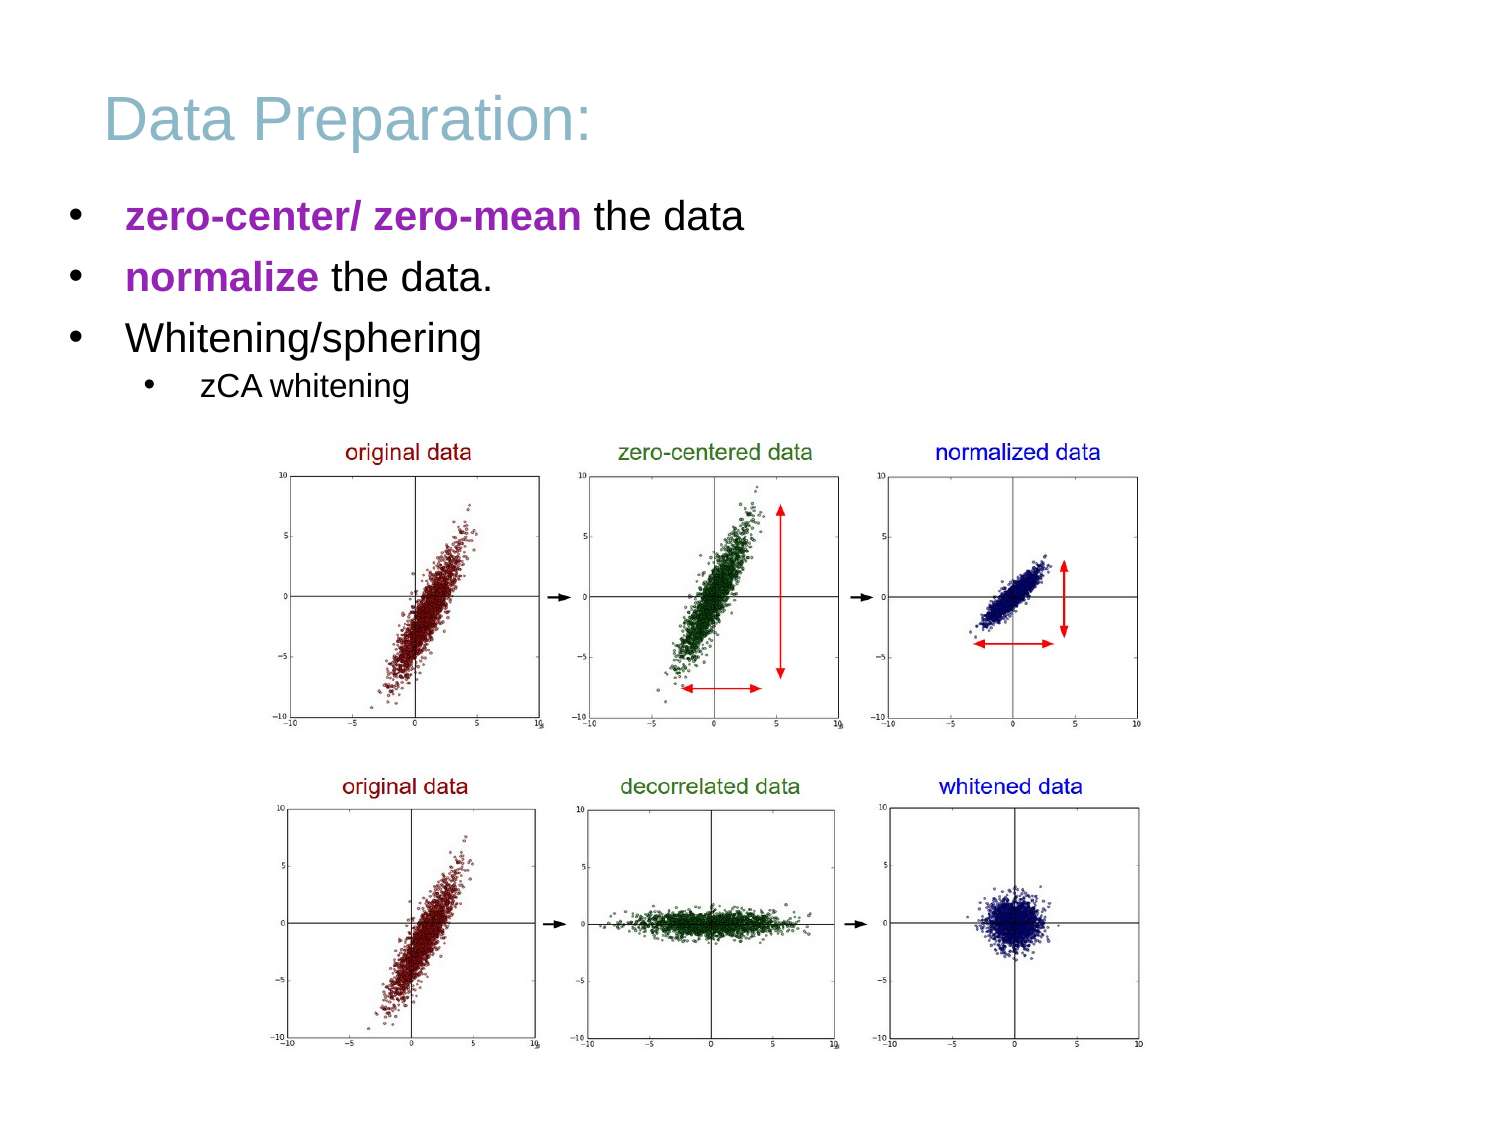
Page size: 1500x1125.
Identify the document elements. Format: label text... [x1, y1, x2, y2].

text_box zero-center/ zero-mean the data normalize the data. Whitening/sphering zCA whitening [68, 177, 1387, 472]
picture [266, 771, 1150, 1052]
picture [266, 438, 1150, 733]
text_box Data Preparation: [103, 73, 1375, 143]
